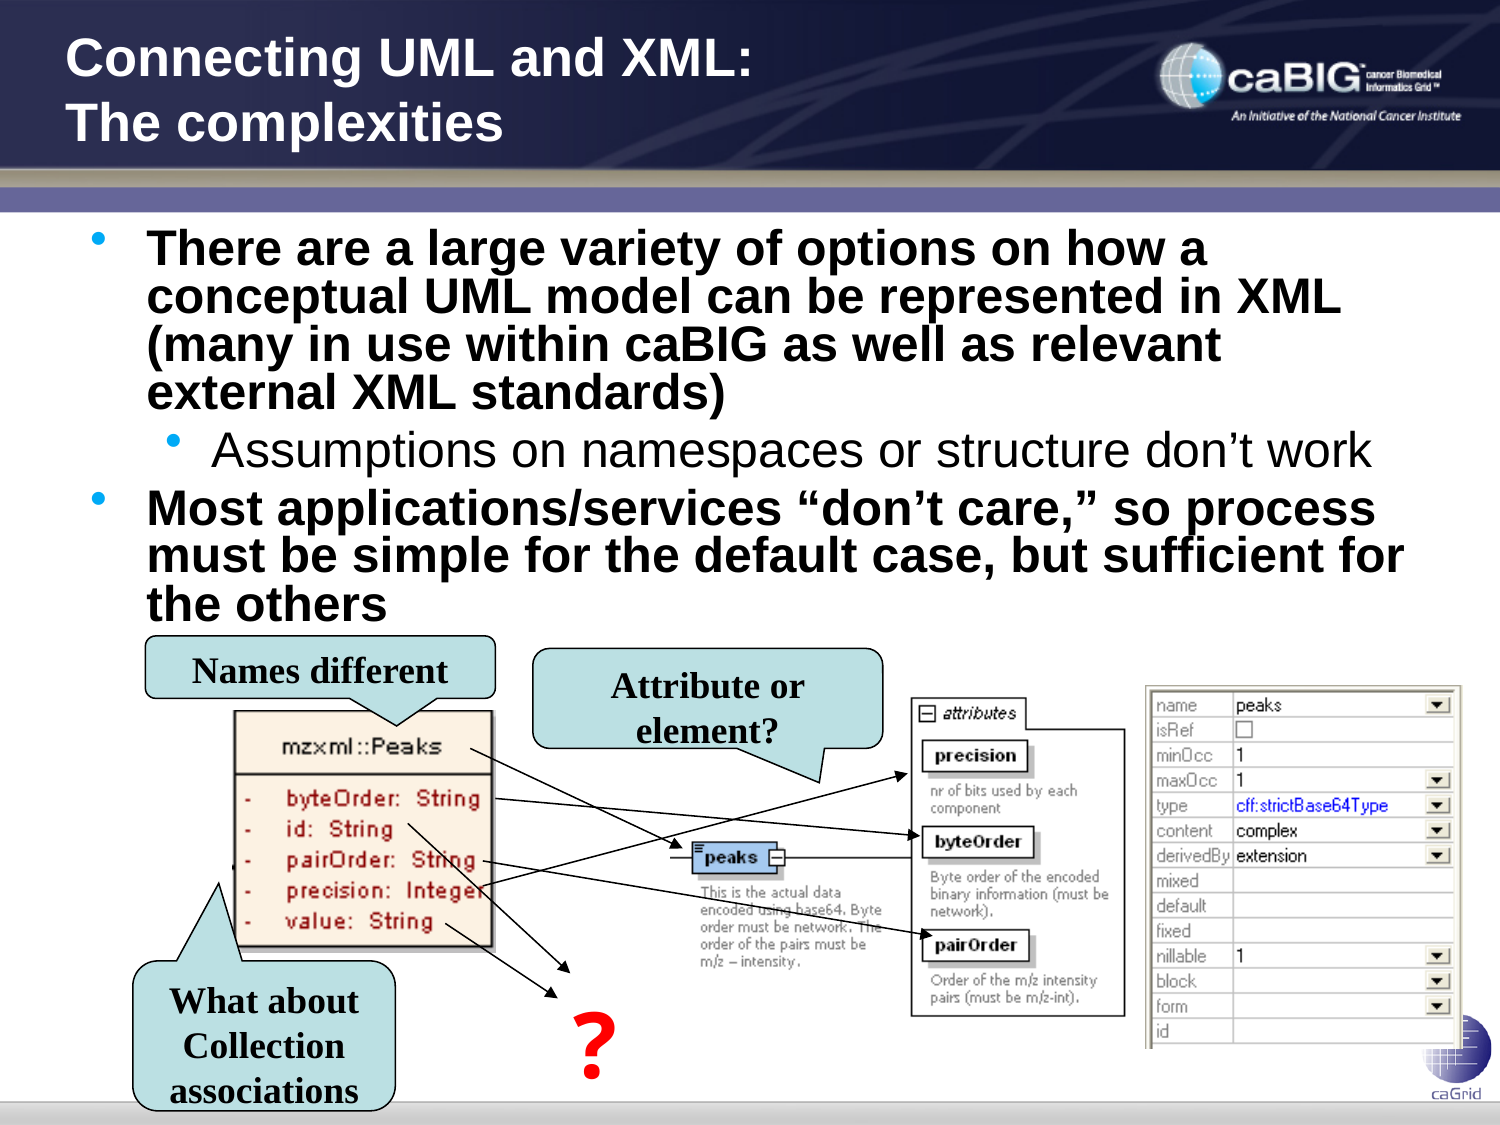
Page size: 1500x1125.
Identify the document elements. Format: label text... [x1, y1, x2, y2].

list There are a large variety of options on how a conceptual UML model can be represented in XML (many in use within caBIG as well as relevant external XML standards) Assumptions on namespaces or structure don’t work Most applications/services “don’t care,” so process must be simple for the default case, but sufficient for the others [74, 219, 1426, 509]
title Connecting UML and XML: The complexities [49, 0, 1176, 176]
picture [0, 0, 1500, 187]
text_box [132, 635, 1463, 1112]
picture [0, 213, 1500, 1125]
